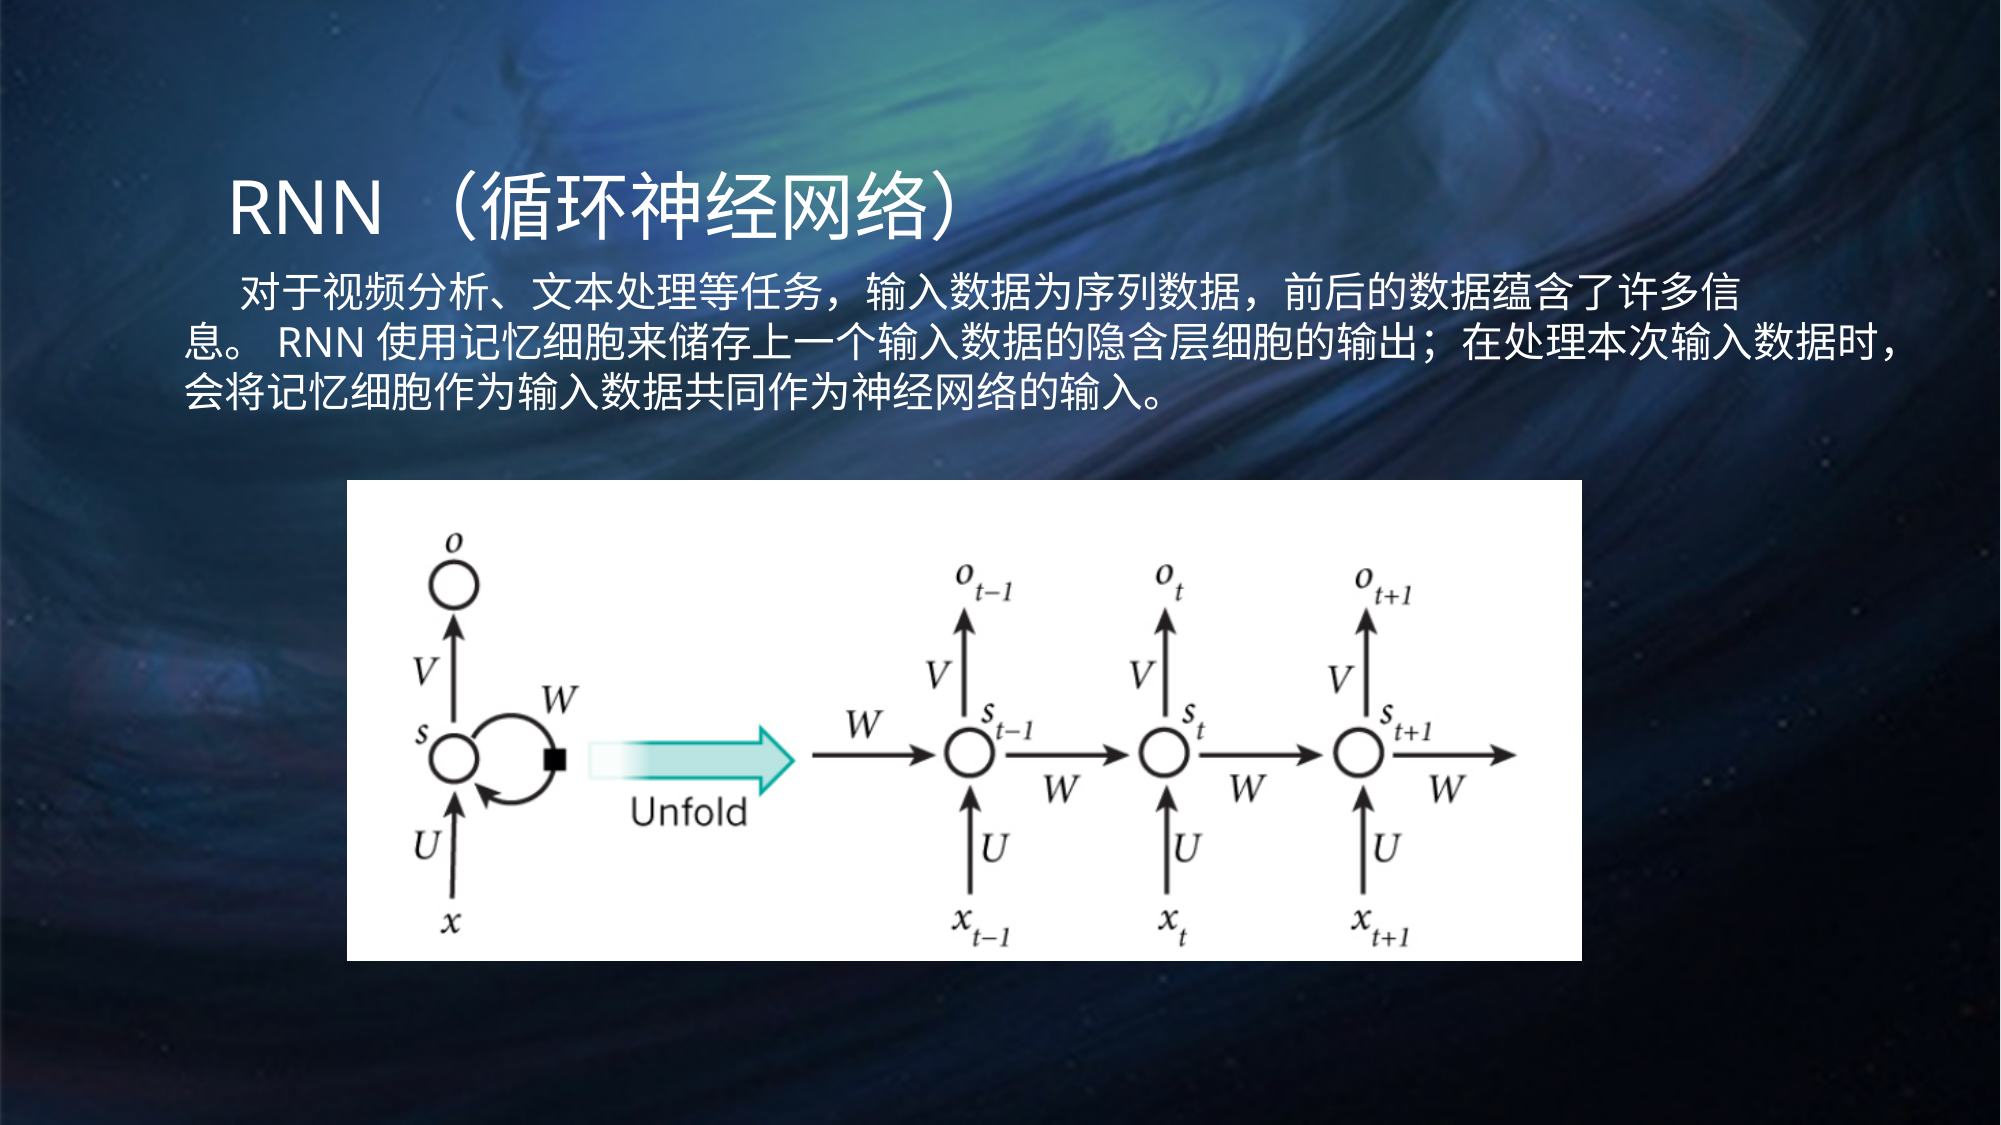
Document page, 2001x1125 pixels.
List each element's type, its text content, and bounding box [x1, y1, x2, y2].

text_box 对于视频分析、文本处理等任务，输入数据为序列数据，前后的数据蕴含了许多信息。RNN使用记忆细胞来储存上一个输入数据的隐含层细胞的输出；在处理本次输入数据时，会将记忆细胞作为输入数据共同作为神经网络的输入。 [168, 258, 1897, 424]
picture [0, 0, 2001, 1125]
text_box RNN（循环神经网络） [211, 152, 1677, 257]
